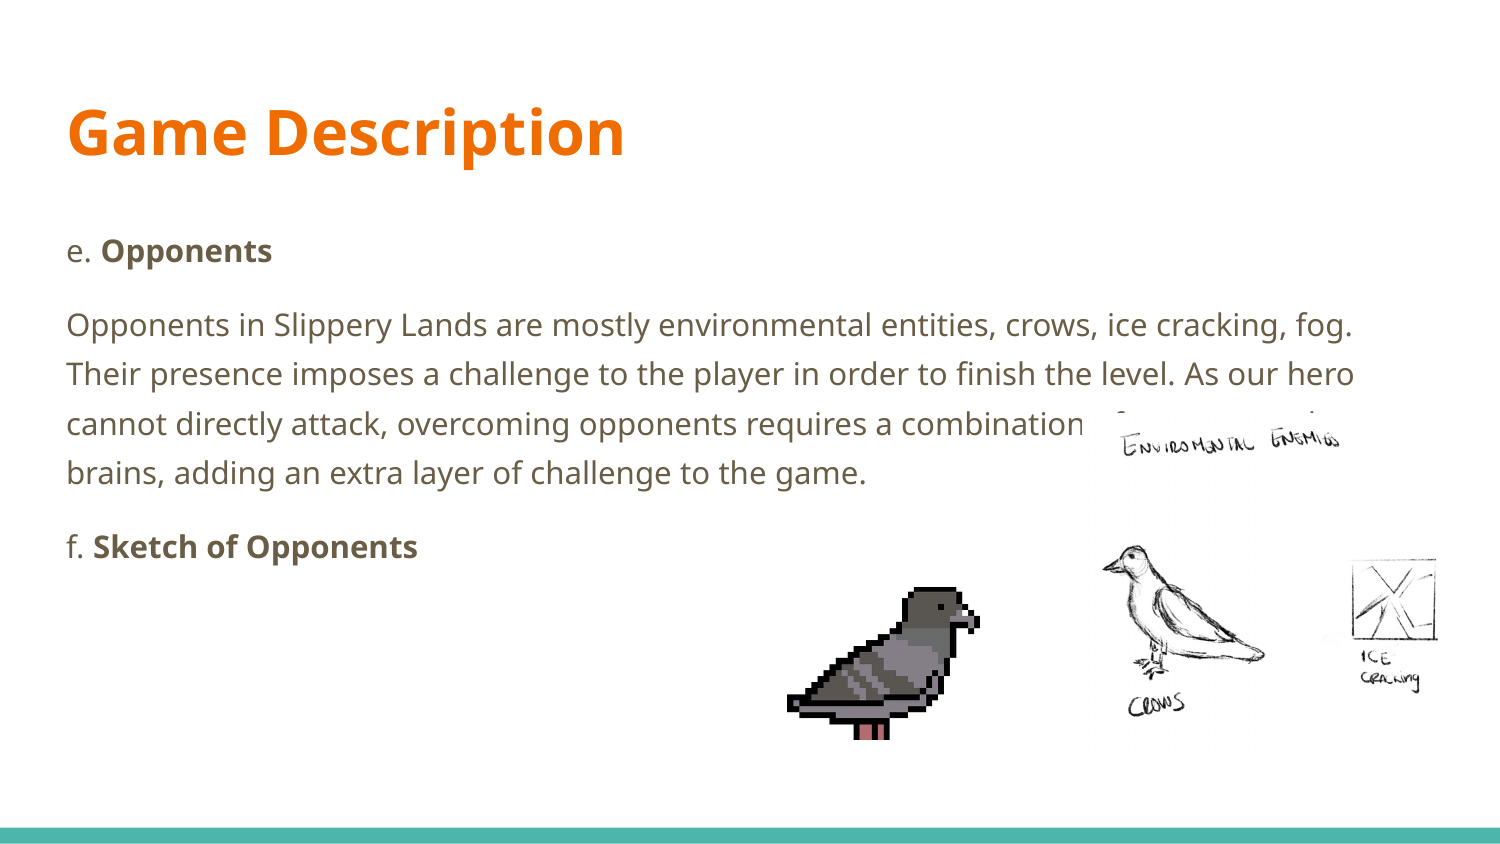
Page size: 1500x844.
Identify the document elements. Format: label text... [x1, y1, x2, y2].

list e. Opponents Opponents in Slippery Lands are mostly environmental entities, crows, ice cracking, fog. Their presence imposes a challenge to the player in order to finish the level. As our hero cannot directly attack, overcoming opponents requires a combination of strategy and brains, adding an extra layer of challenge to the game. f. Sketch of Opponents [51, 207, 1402, 750]
picture [1082, 413, 1477, 759]
title Game Description [51, 72, 1449, 189]
picture [787, 587, 980, 740]
